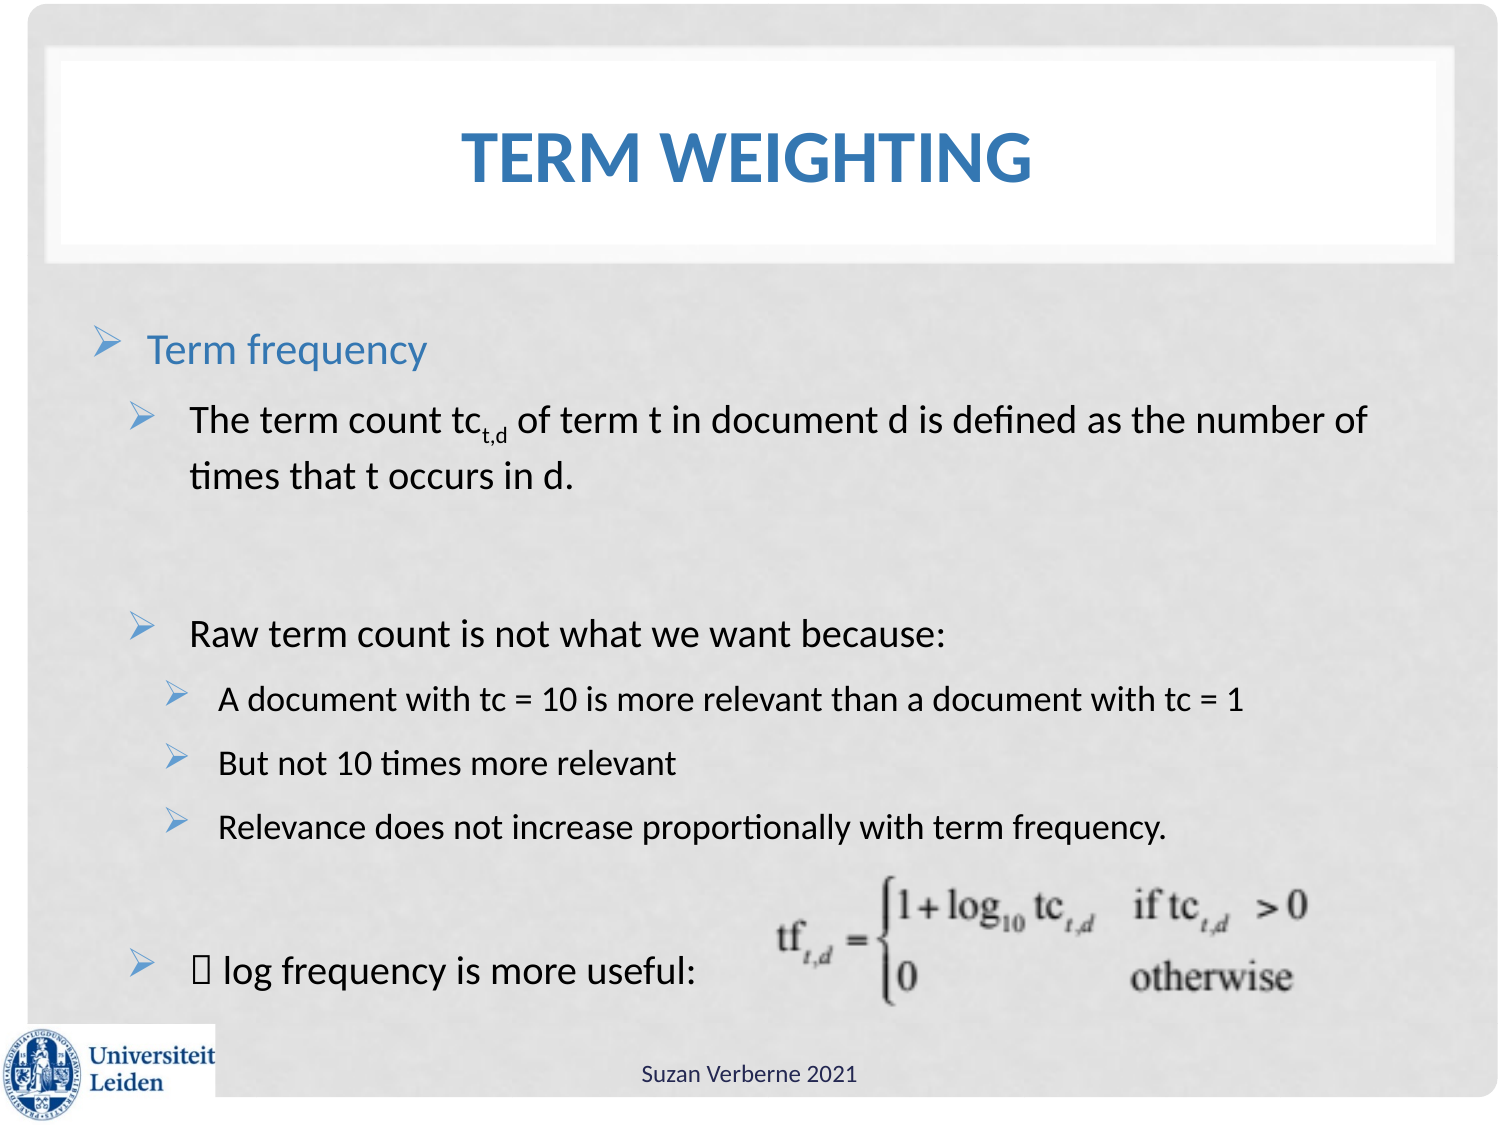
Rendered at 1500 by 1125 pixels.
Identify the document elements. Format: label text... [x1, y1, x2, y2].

footer Suzan Verberne 2021 [512, 1042, 988, 1103]
picture [0, 1024, 216, 1125]
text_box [769, 869, 1326, 1013]
title Term weighting [69, 66, 1425, 238]
list Term frequency The term count tct,d of term t in document d is defined as the number of times that t occurs in d. Raw term count is not what we want because: A document with tc = 10 is more relevant than a document with tc = 1 But not 10 times more relevant Relevance does not increase proportionally with term frequency.  log frequency is more useful: [75, 312, 1425, 1005]
